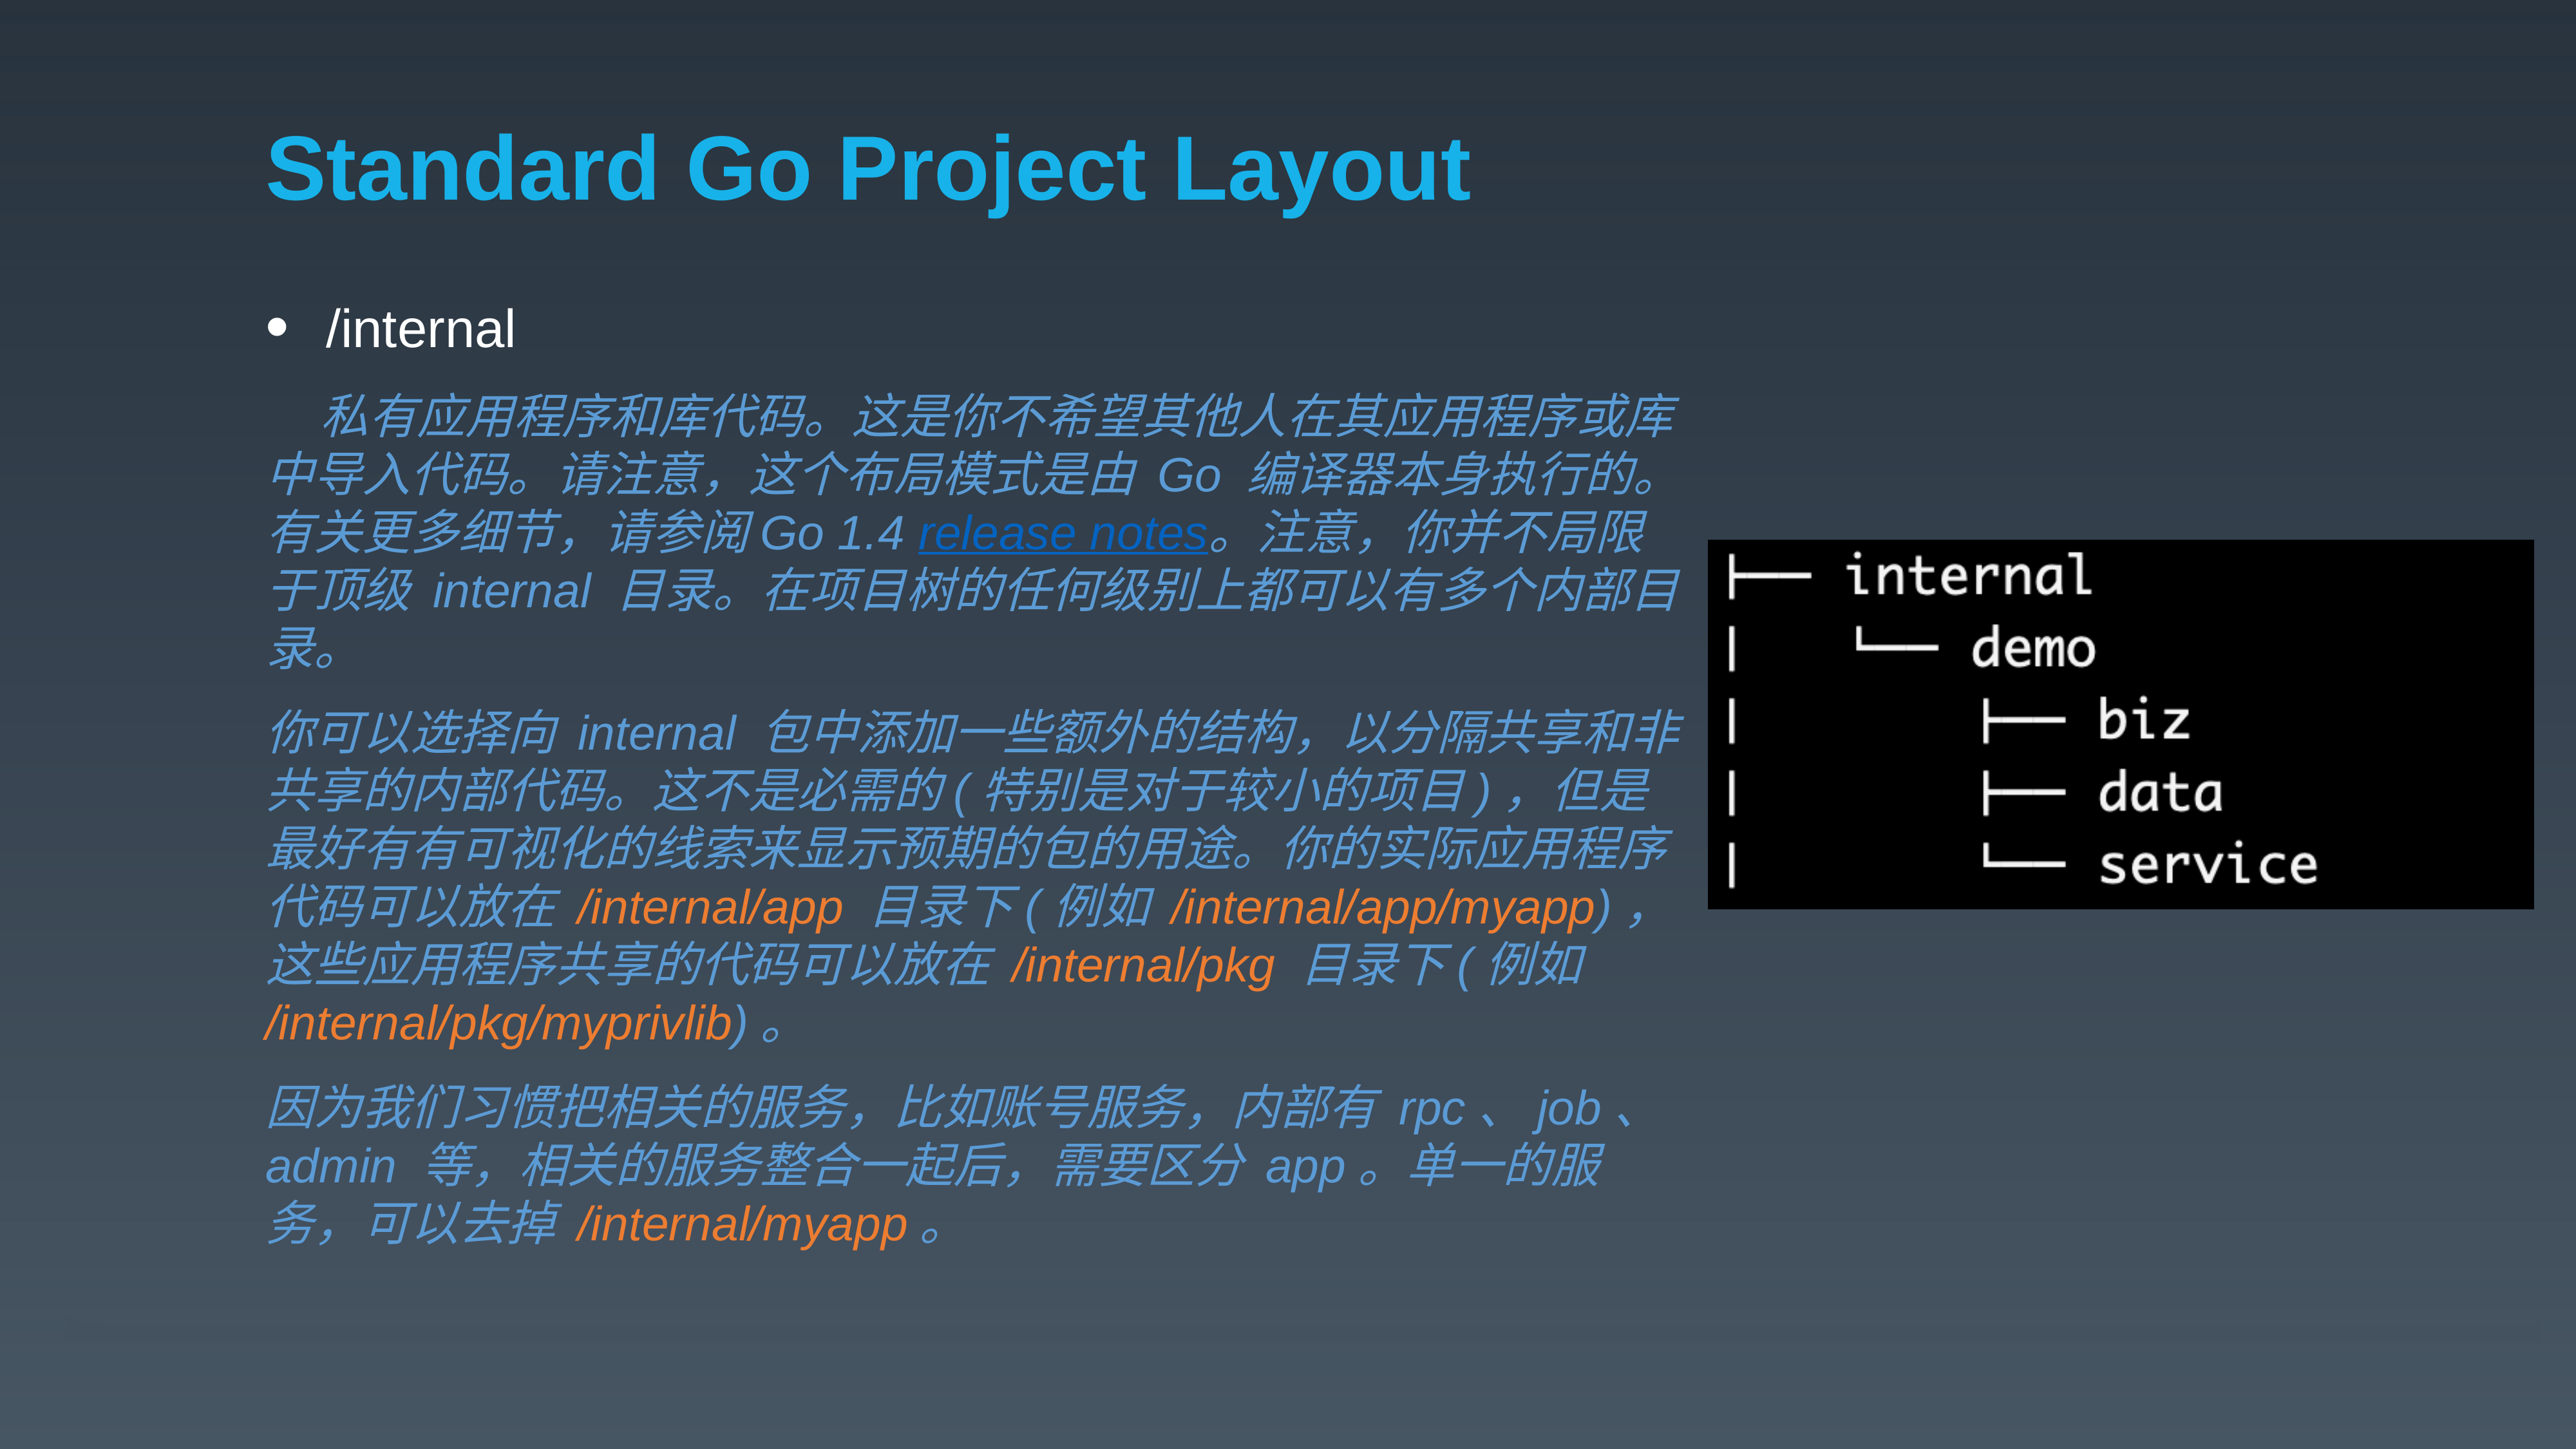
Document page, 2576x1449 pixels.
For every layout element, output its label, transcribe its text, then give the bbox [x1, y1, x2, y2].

list /internal 私有应用程序和库代码。这是你不希望其他人在其应用程序或库中导入代码。请注意，这个布局模式是由 Go 编译器本身执行的。有关更多细节，请参阅Go 1.4 release notes。注意，你并不局限于顶级 internal 目录。在项目树的任何级别上都可以有多个内部目录。 你可以选择向 internal 包中添加一些额外的结构，以分隔共享和非共享的内部代码。这不是必需的(特别是对于较小的项目)，但是最好有有可视化的线索来显示预期的包的用途。你的实际应用程序代码可以放在 /internal/app 目录下(例如 /internal/app/myapp)，这些应用程序共享的代码可以放在 /internal/pkg 目录下(例如 /internal/pkg/myprivlib)。 因为我们习惯把相关的服务，比如账号服务，内部有 rpc、job、admin 等，相关的服务整合一起后，需要区分 app。单一的服务，可以去掉 /internal/myapp。 [260, 288, 1694, 1369]
title Standard Go Project Layout [260, 103, 2316, 243]
picture [0, 0, 2576, 1449]
